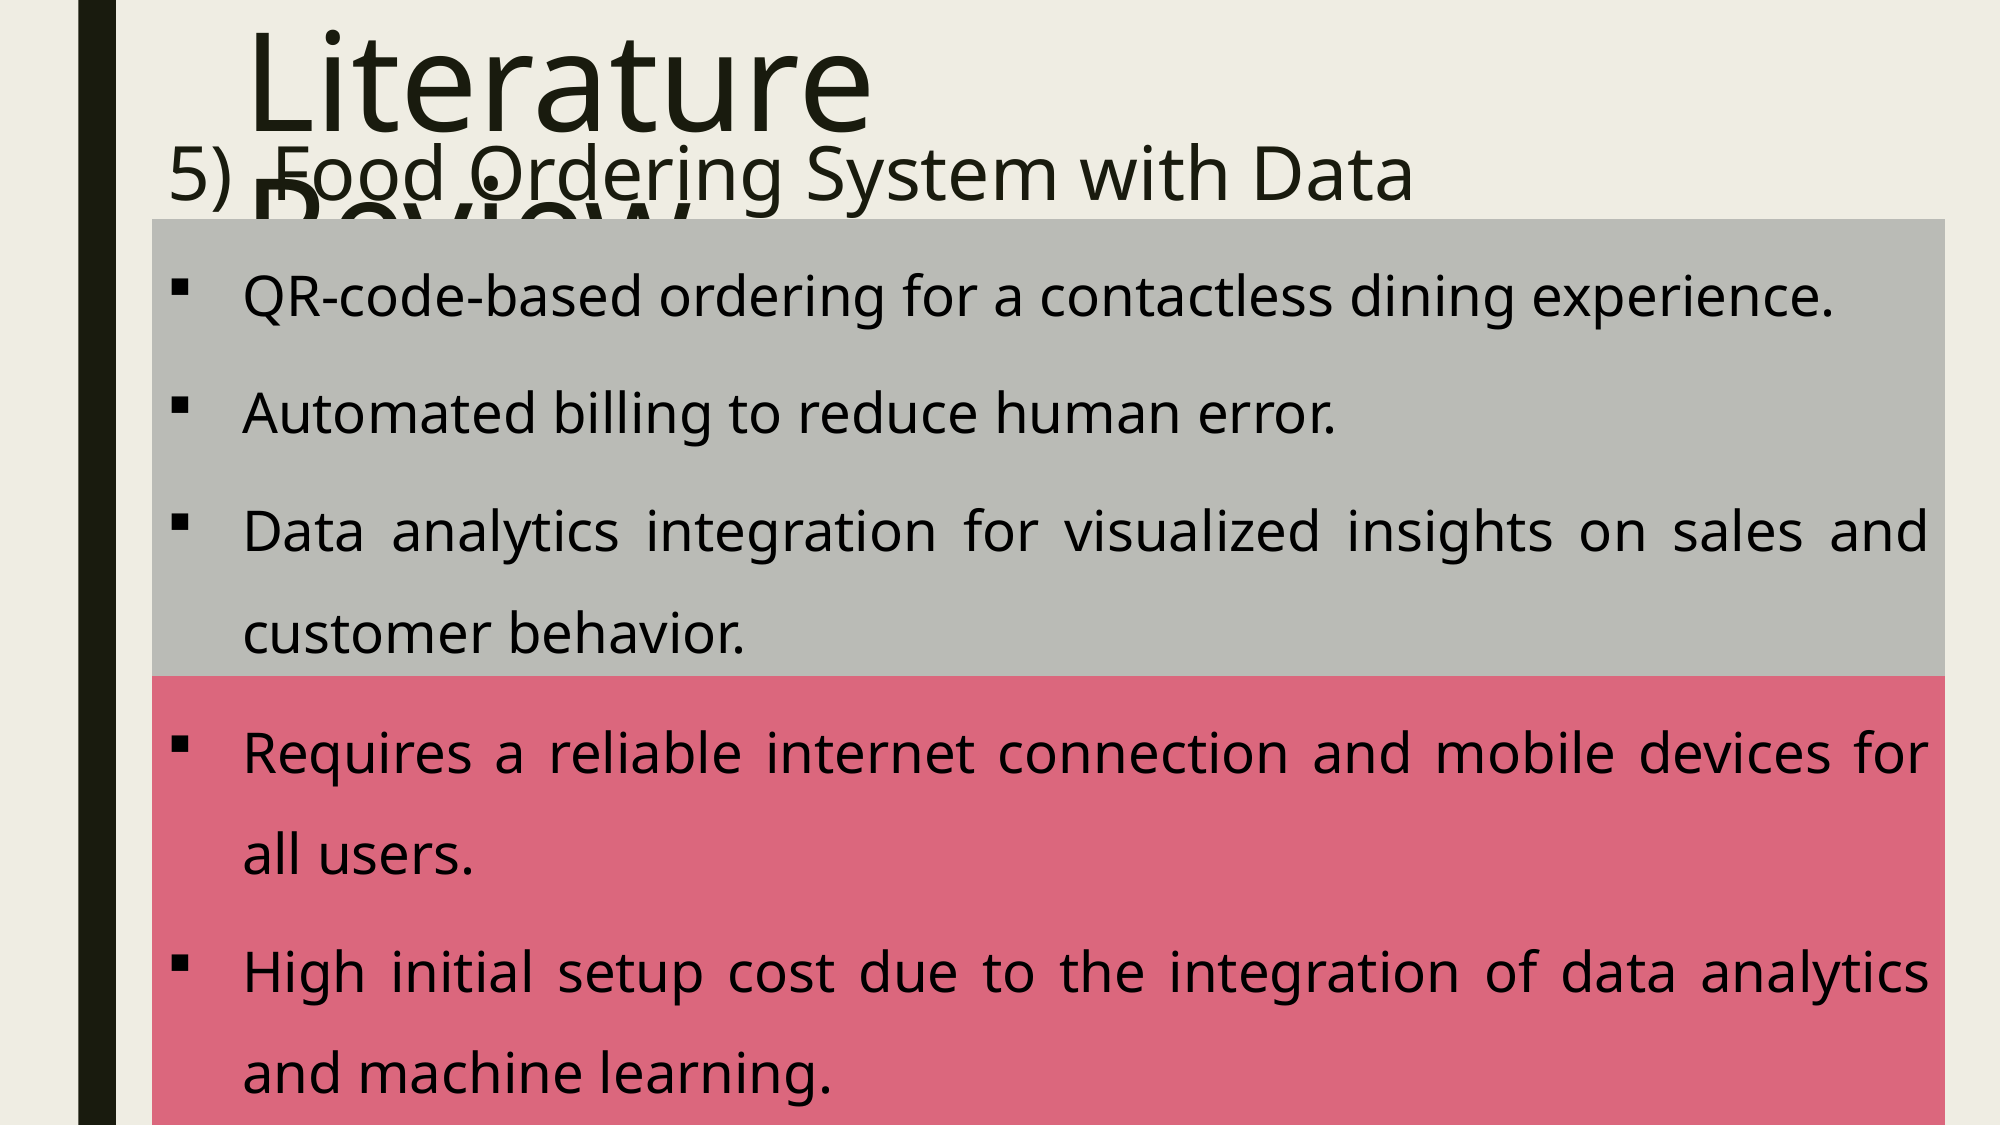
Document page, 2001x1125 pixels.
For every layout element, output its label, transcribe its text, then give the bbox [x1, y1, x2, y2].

text_box QR-code-based ordering for a contactless dining experience. Automated billing to reduce human error. Data analytics integration for visualized insights on sales and customer behavior. Machine learning for demand forecasting and strategic decision-making. [152, 218, 1946, 675]
text_box Requires a reliable internet connection and mobile devices for all users. High initial setup cost due to the integration of data analytics and machine learning. Potential learning curve for restaurant staff to fully utilize the analytics dashboard and forecasting features. [152, 675, 1946, 1125]
list 5) Food Ordering System with Data Analytics [152, 125, 1728, 218]
title Literature Review [228, 6, 1089, 125]
